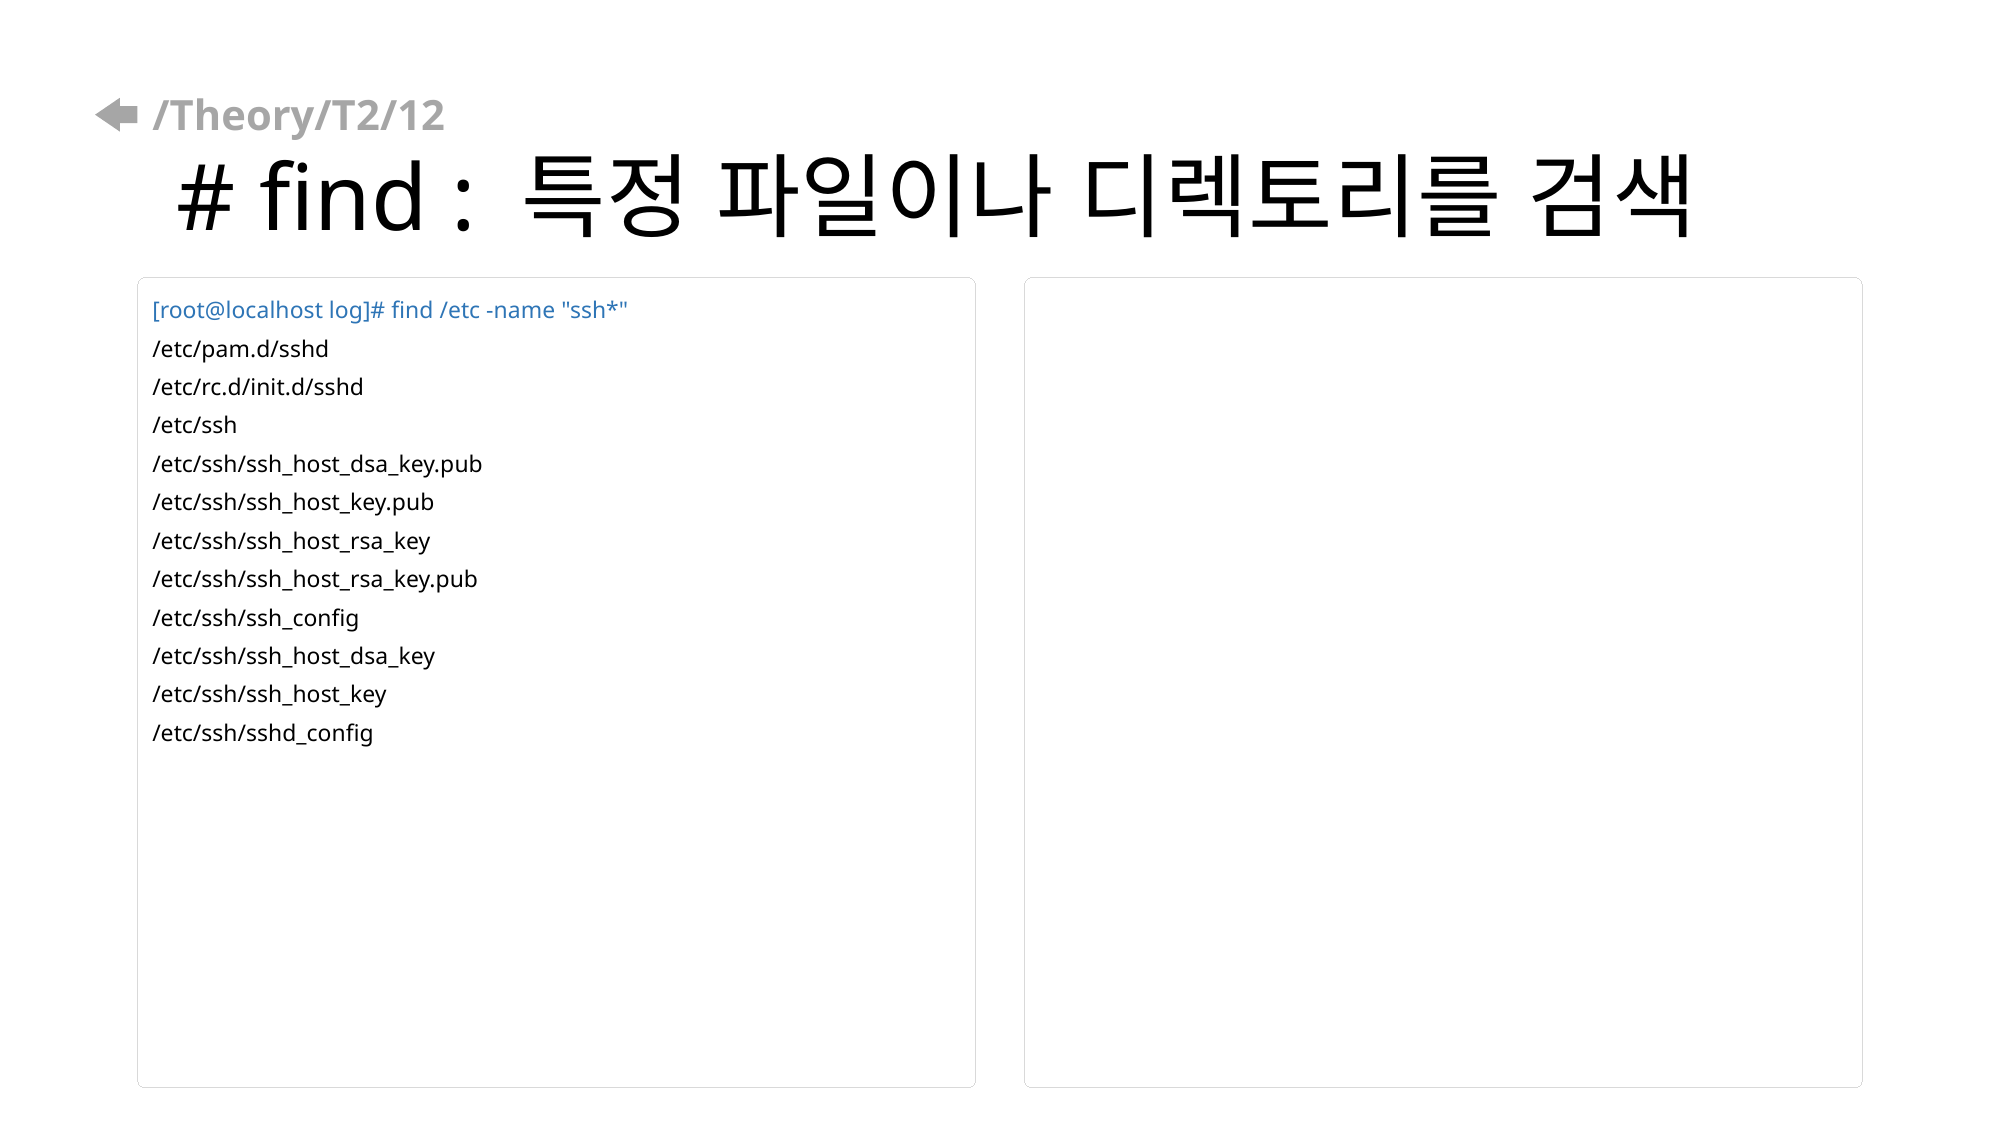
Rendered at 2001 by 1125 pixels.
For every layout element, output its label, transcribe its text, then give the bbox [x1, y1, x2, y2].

title /Theory/T2/12 # find : 특정 파일이나 디렉토리를 검색 [137, 59, 1863, 278]
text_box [137, 277, 976, 1088]
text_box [1024, 277, 1863, 1088]
text_box [93, 95, 139, 134]
